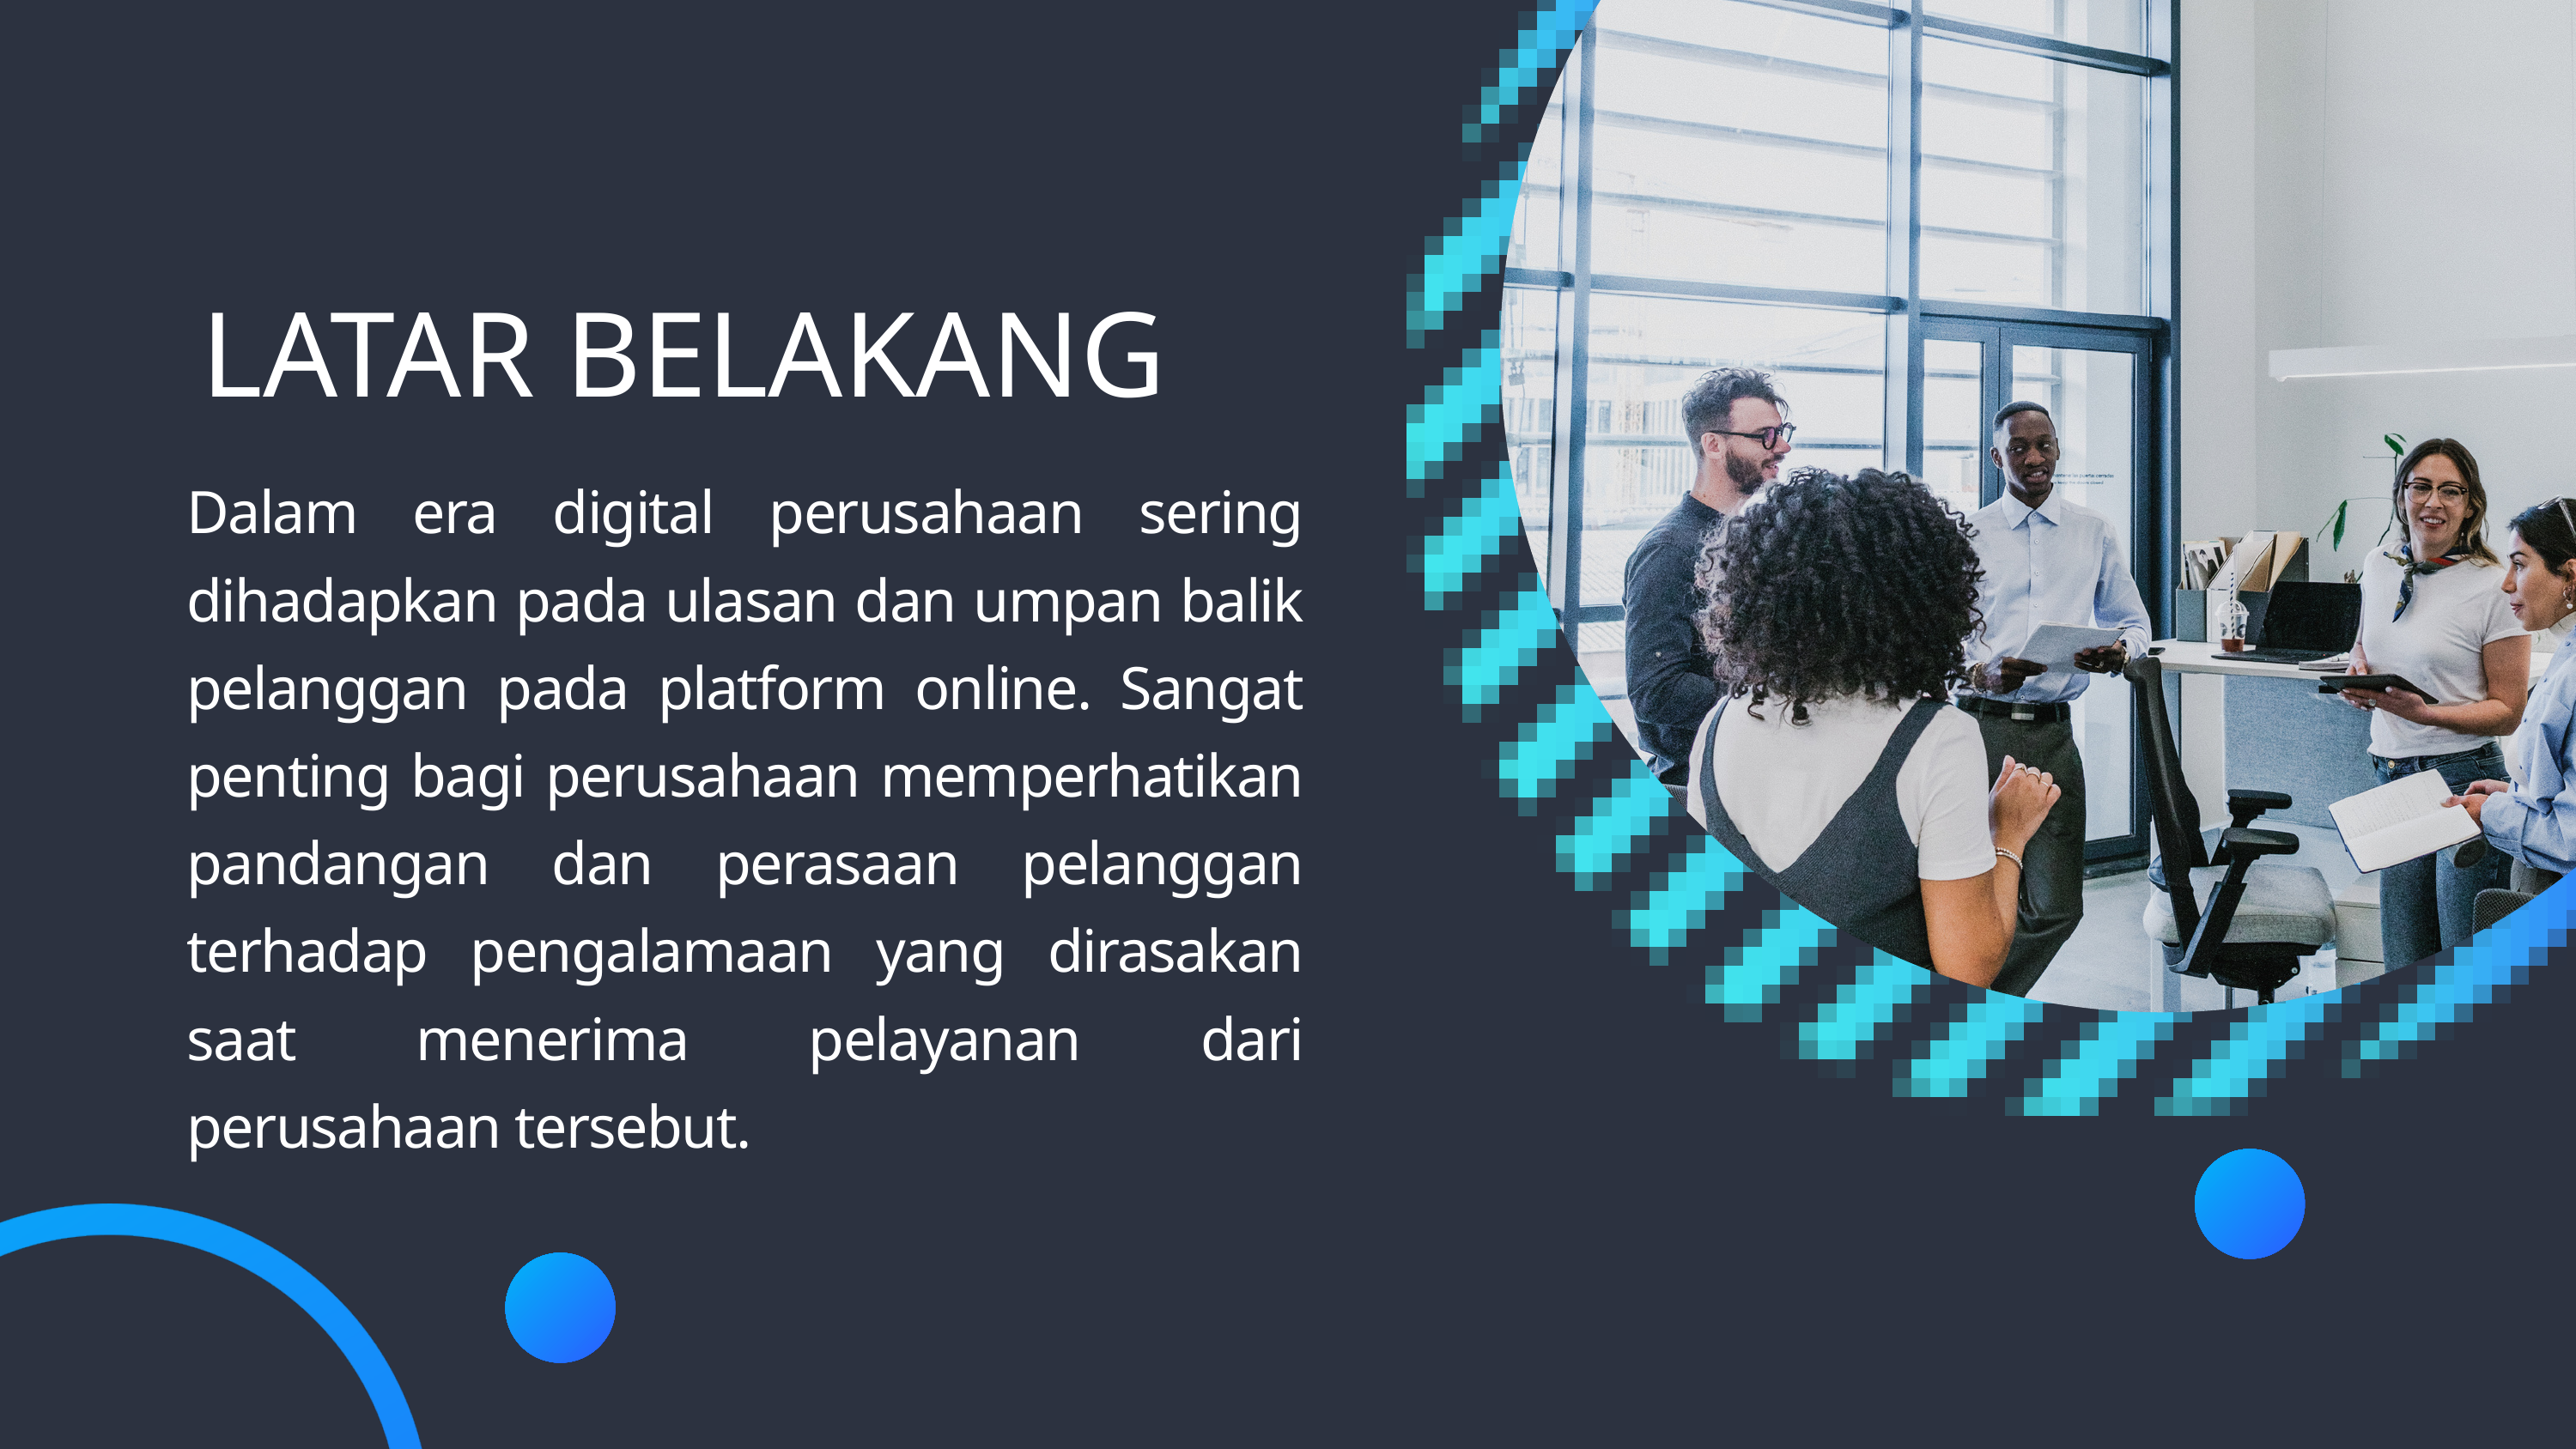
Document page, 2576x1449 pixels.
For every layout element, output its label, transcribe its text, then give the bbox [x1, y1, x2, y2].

text_box LATAR BELAKANG [201, 279, 1288, 421]
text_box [2194, 1149, 2306, 1259]
text_box [1406, 0, 2576, 1116]
text_box [0, 1203, 431, 1449]
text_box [505, 1252, 616, 1363]
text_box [1499, 0, 2576, 1013]
text_box Dalam era digital perusahaan sering dihadapkan pada ulasan dan umpan balik pelanggan pada platform online. Sangat penting bagi perusahaan memperhatikan pandangan dan perasaan pelanggan terhadap pengalamaan yang dirasakan saat menerima pelayanan dari perusahaan tersebut. [186, 458, 1303, 1160]
